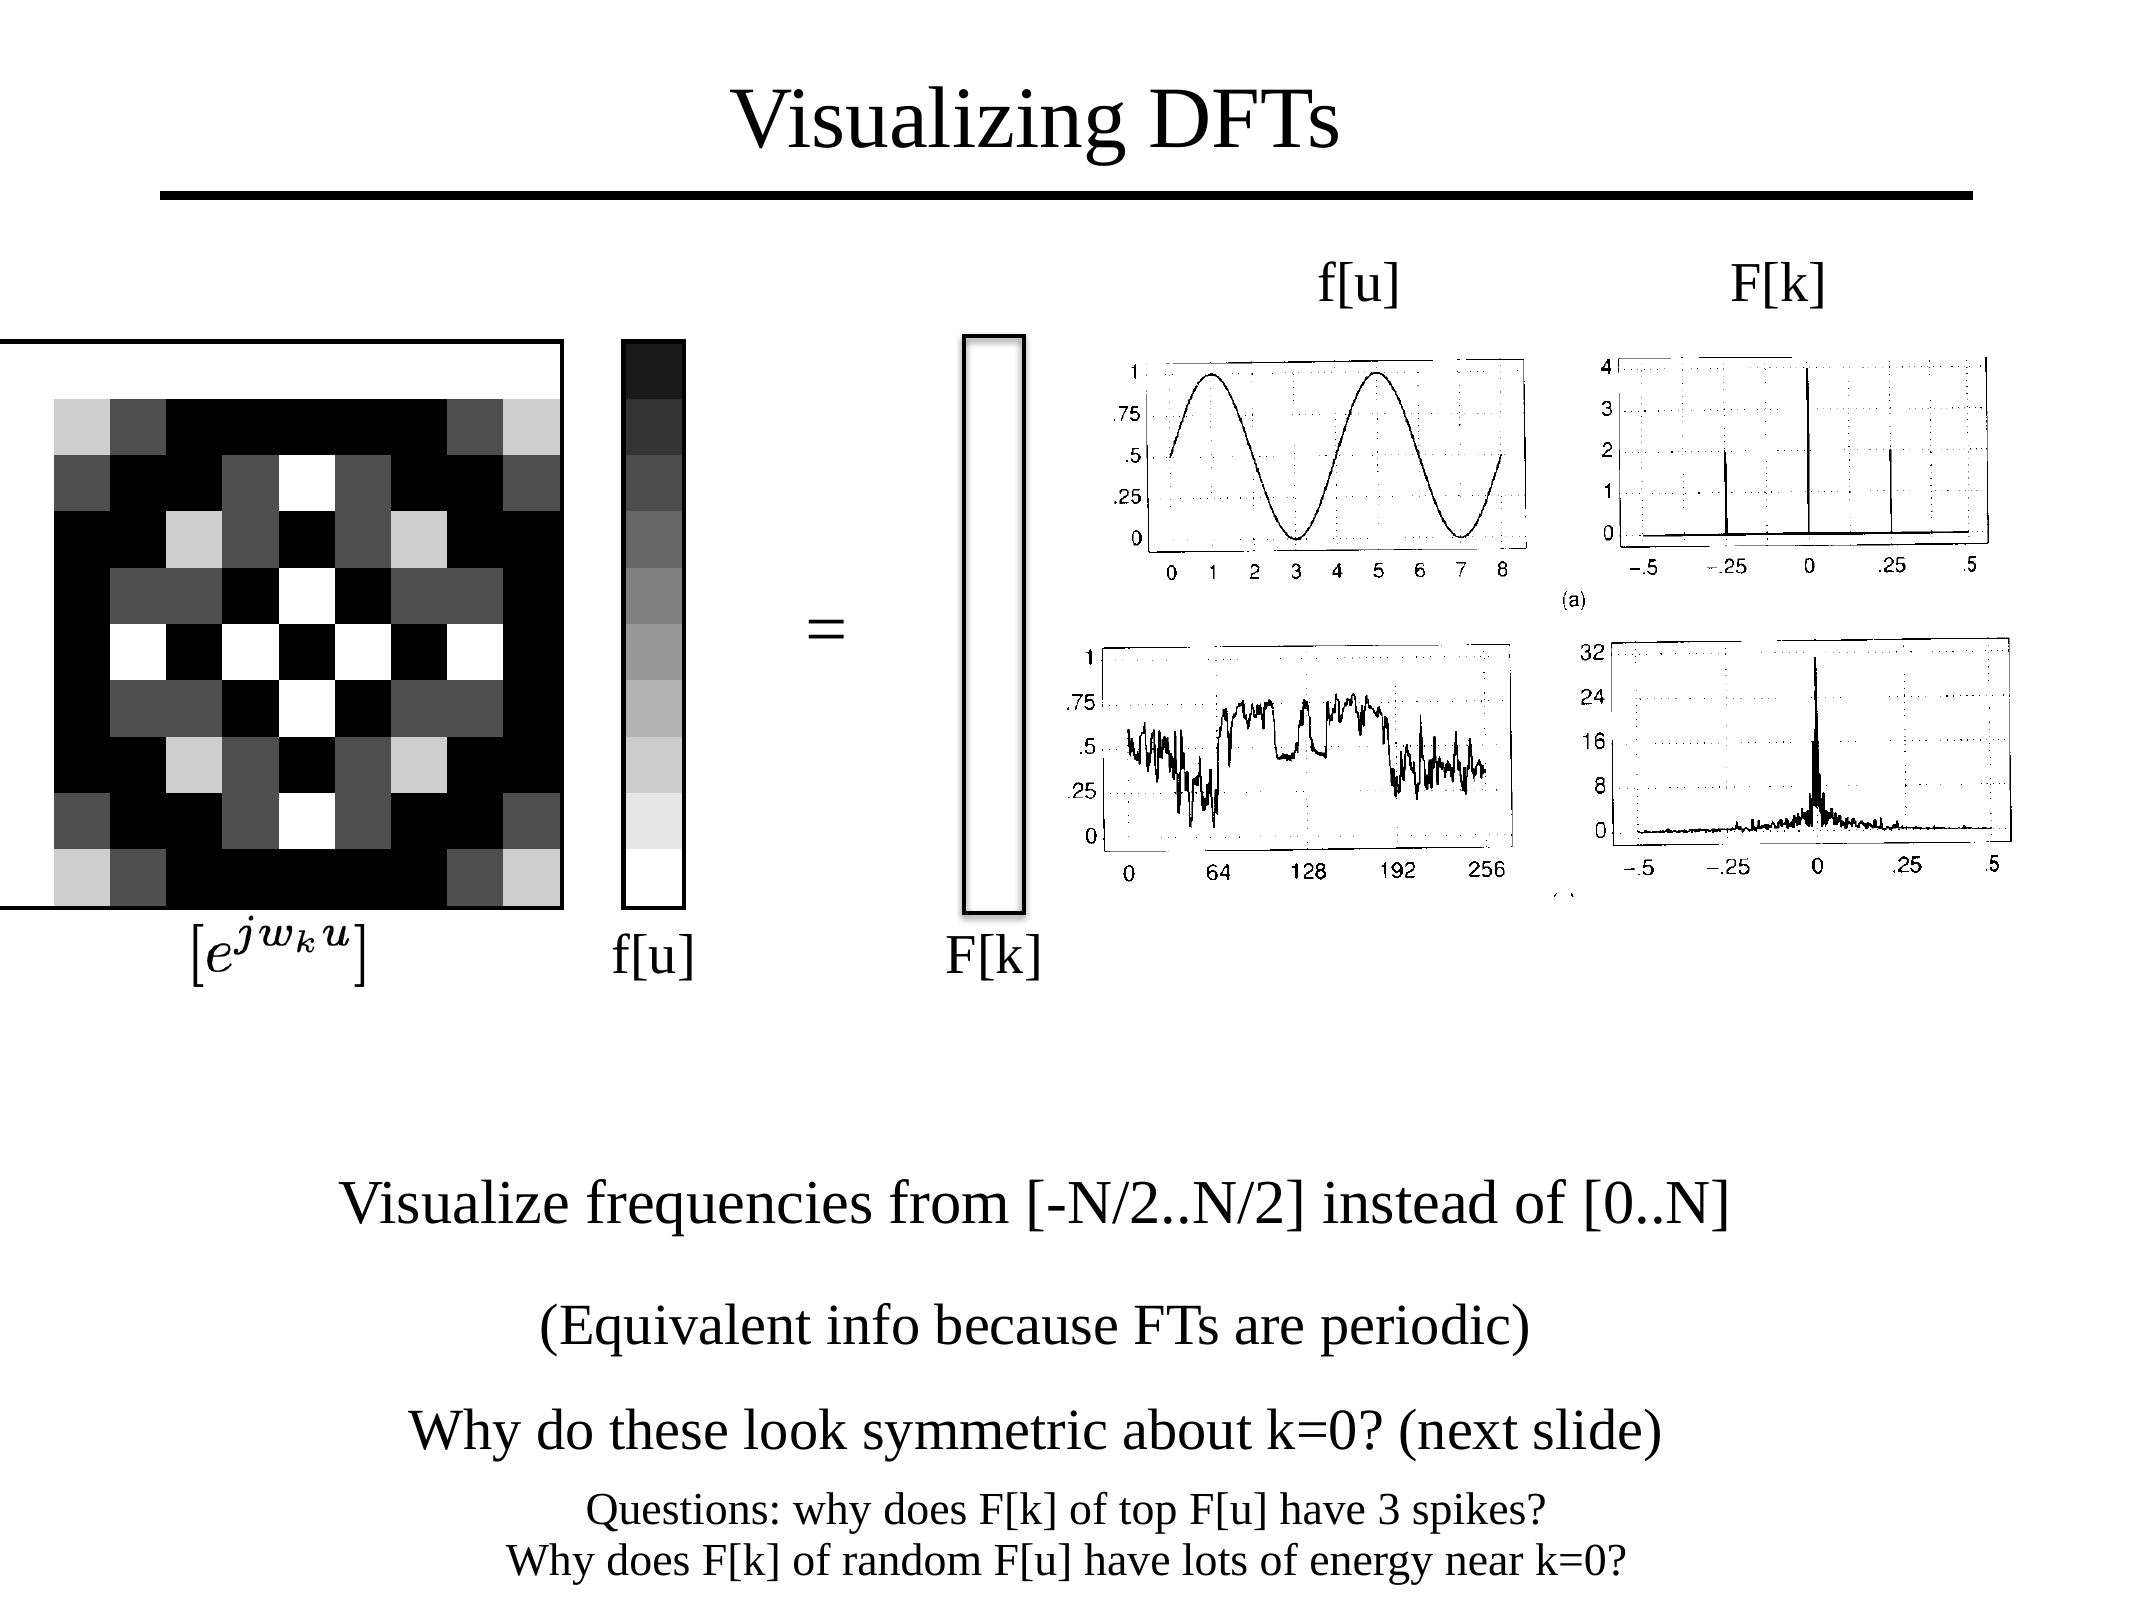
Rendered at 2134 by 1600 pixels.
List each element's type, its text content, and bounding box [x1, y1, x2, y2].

text_box Visualize frequencies from [-N/2..N/2] instead of [0..N] [0, 1152, 2103, 1245]
picture [0, 343, 561, 906]
text_box F[k] [932, 908, 1056, 994]
picture [625, 343, 682, 906]
text_box (Equivalent info because FTs are periodic) Why do these look symmetric about k=0? (next slide) [399, 1243, 1673, 1470]
text_box [964, 336, 1024, 908]
picture [1037, 357, 2034, 897]
text_box Why does F[k] of random F[u] have lots of energy near k=0? [496, 1521, 1637, 1593]
text_box Visualizing DFTs [719, 52, 1352, 174]
text_box F[k] [1717, 236, 1841, 321]
text_box Questions: why does F[k] of top F[u] have 3 spikes? [576, 1470, 1557, 1521]
text_box f[u] [598, 908, 709, 994]
text_box f[u] [1304, 236, 1415, 321]
text_box = [797, 582, 849, 667]
picture [193, 915, 365, 987]
